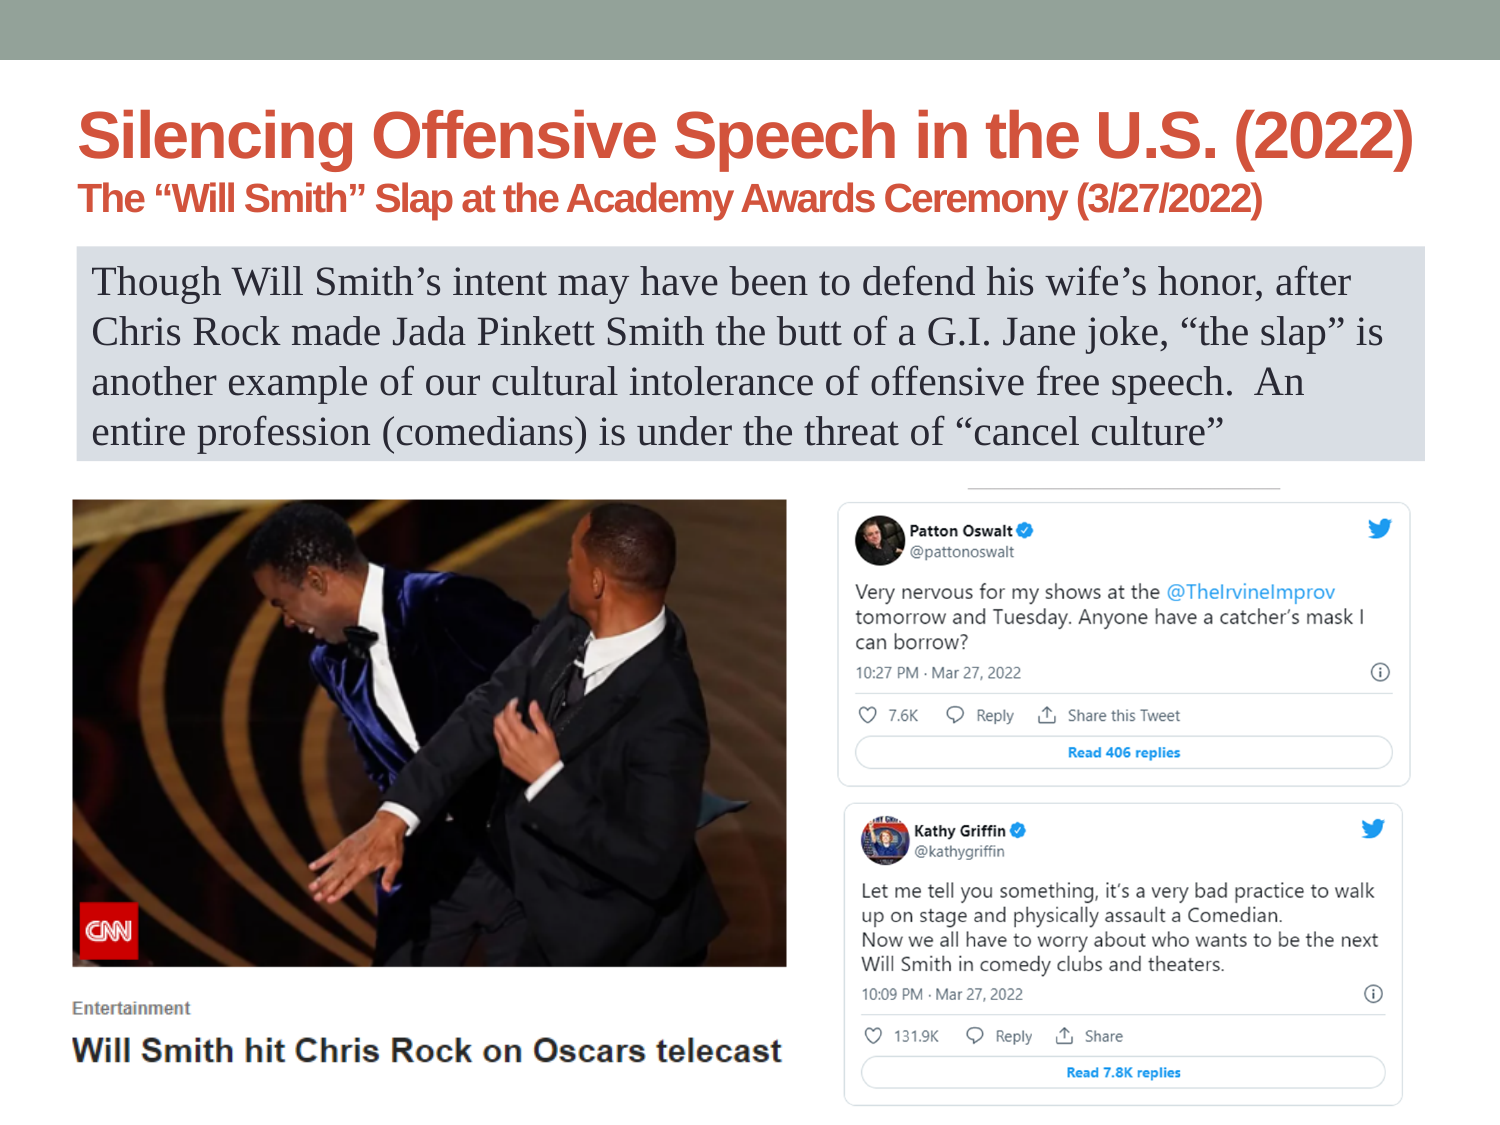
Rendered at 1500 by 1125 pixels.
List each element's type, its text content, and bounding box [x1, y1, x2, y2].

title Silencing Offensive Speech in the U.S. (2022) The “Will Smith” Slap at the Academy Awards Ceremony (3/27/2022) [62, 75, 1450, 238]
picture [61, 494, 797, 1084]
picture [812, 488, 1426, 1120]
text_box Though Will Smith’s intent may have been to defend his wife’s honor, after Chris Rock made Jada Pinkett Smith the butt of a G.I. Jane joke, “the slap” is another example of our cultural intolerance of offensive free speech. An entire profession (comedians) is under the threat of “cancel culture” [76, 246, 1425, 462]
